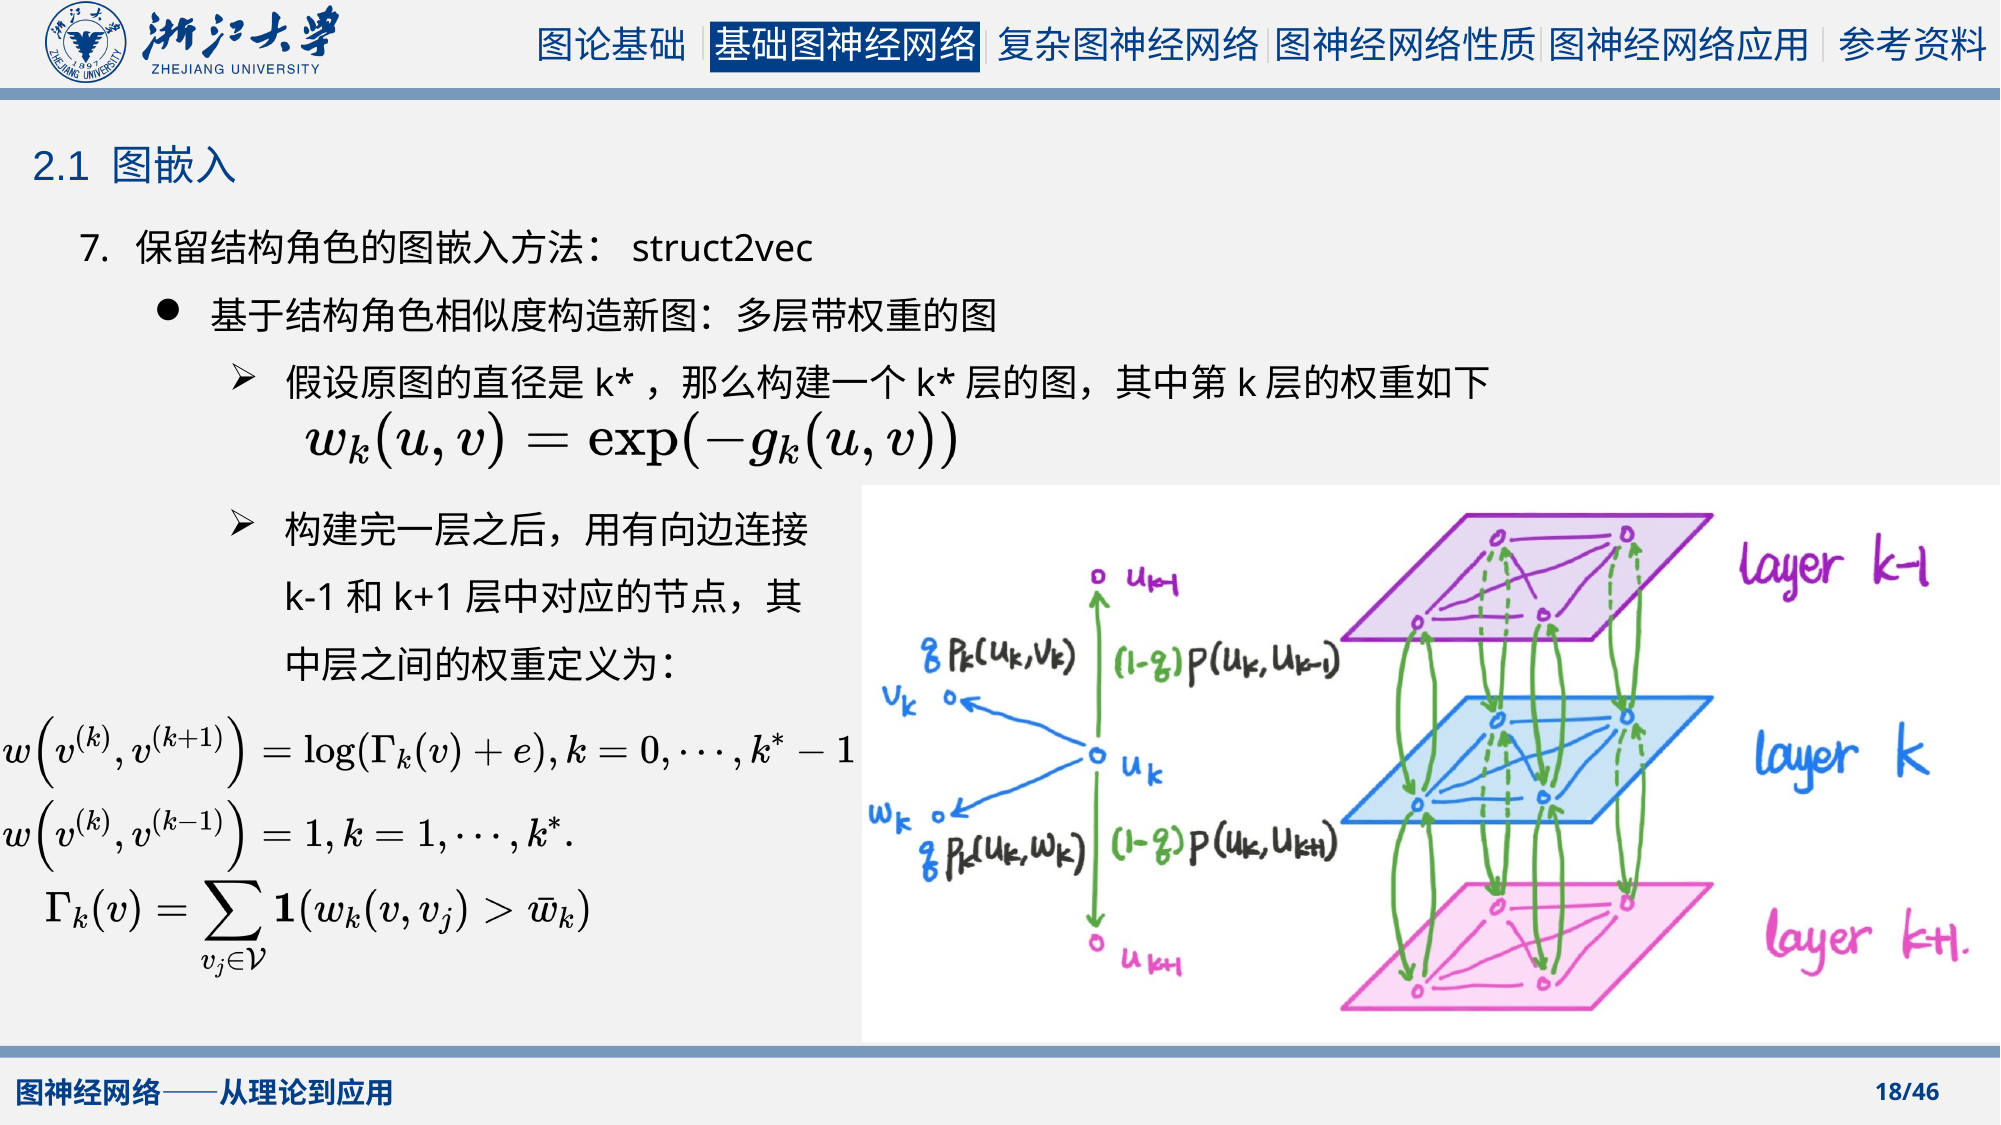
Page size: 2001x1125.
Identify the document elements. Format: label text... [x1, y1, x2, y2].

picture [862, 485, 2000, 1042]
text_box 保留结构角色的图嵌入方法：struct2vec 基于结构角色相似度构造新图：多层带权重的图 假设原图的直径是k*，那么构建一个k*层的图，其中第k层的权重如下 [64, 194, 1914, 479]
picture [304, 403, 961, 470]
picture [2, 716, 856, 872]
text_box 复杂图神经网络 [992, 13, 1258, 74]
text_box 图神经网络应用 [1531, 13, 1828, 74]
text_box 参考资料 [1812, 14, 2000, 74]
text_box 图神经网络性质 [1258, 13, 1531, 74]
picture [45, 1, 339, 84]
text_box [0, 1045, 2000, 1059]
text_box 2.1 图嵌入 [32, 99, 429, 219]
text_box 构建完一层之后，用有向边连接k-1和k+1层中对应的节点，其中层之间的权重定义为： [138, 475, 841, 716]
text_box 图论基础 [512, 13, 698, 74]
text_box 18/46 [1837, 1068, 1978, 1113]
text_box [0, 87, 2000, 101]
picture [45, 880, 592, 982]
text_box 图神经网络——从理论到应用 [0, 1057, 446, 1125]
text_box 基础图神经网络 [698, 13, 992, 74]
